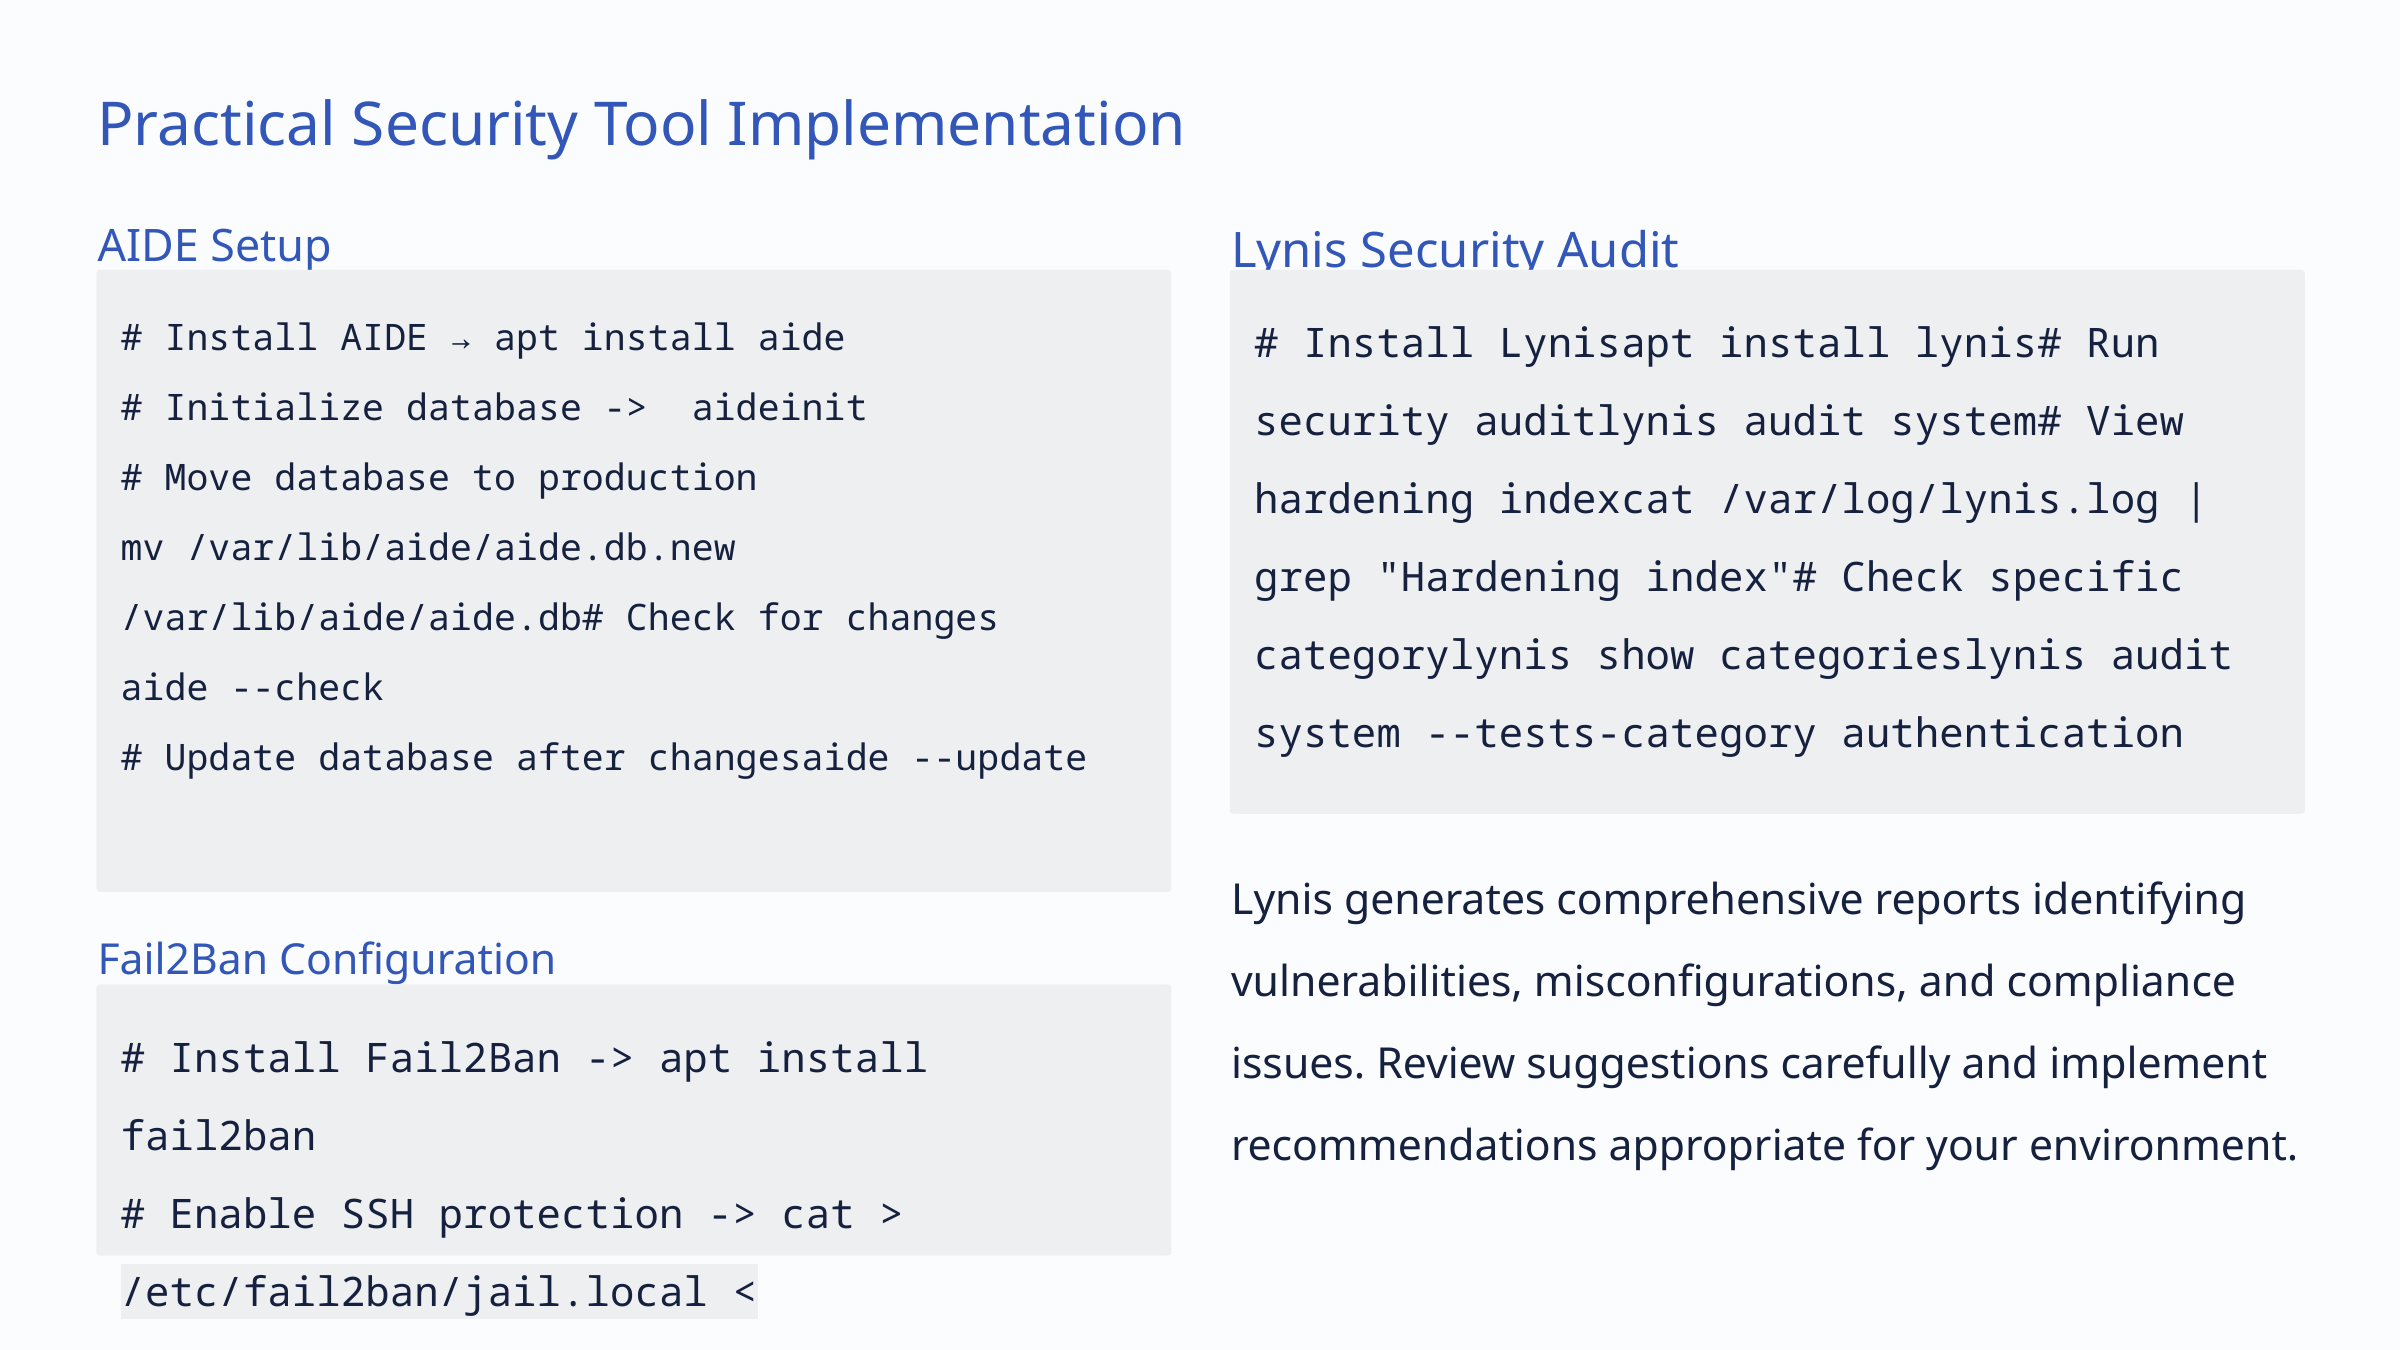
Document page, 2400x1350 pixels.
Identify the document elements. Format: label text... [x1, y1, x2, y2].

text_box AIDE Setup [97, 204, 403, 243]
text_box Lynis generates comprehensive reports identifying vulnerabilities, misconfigurations, and compliance issues. Review suggestions carefully and implement recommendations appropriate for your environment. [1230, 841, 2304, 959]
text_box [96, 984, 1172, 1256]
text_box [1229, 269, 2305, 814]
text_box [96, 269, 1172, 892]
text_box # Install Fail2Ban -> apt install fail2ban # Enable SSH protection -> cat > /etc/fail2ban/jail.local < [120, 1003, 1147, 1238]
text_box # Install Lynisapt install lynis# Run security auditlynis audit system# View hardening indexcat /var/log/lynis.log | grep "Hardening index"# Check specific categorylynis show categorieslynis audit system --tests-category authentication [1254, 288, 2281, 796]
text_box Practical Security Tool Implementation [97, 67, 1228, 144]
text_box # Install AIDE → apt install aide # Initialize database -> aideinit # Move database to production mv /var/lib/aide/aide.db.new /var/lib/aide/aide.db# Check for changes aide --check # Update database after changesaide --update [120, 288, 1147, 874]
text_box Fail2Ban Configuration [97, 919, 831, 958]
text_box Lynis Security Audit [1230, 204, 1919, 243]
